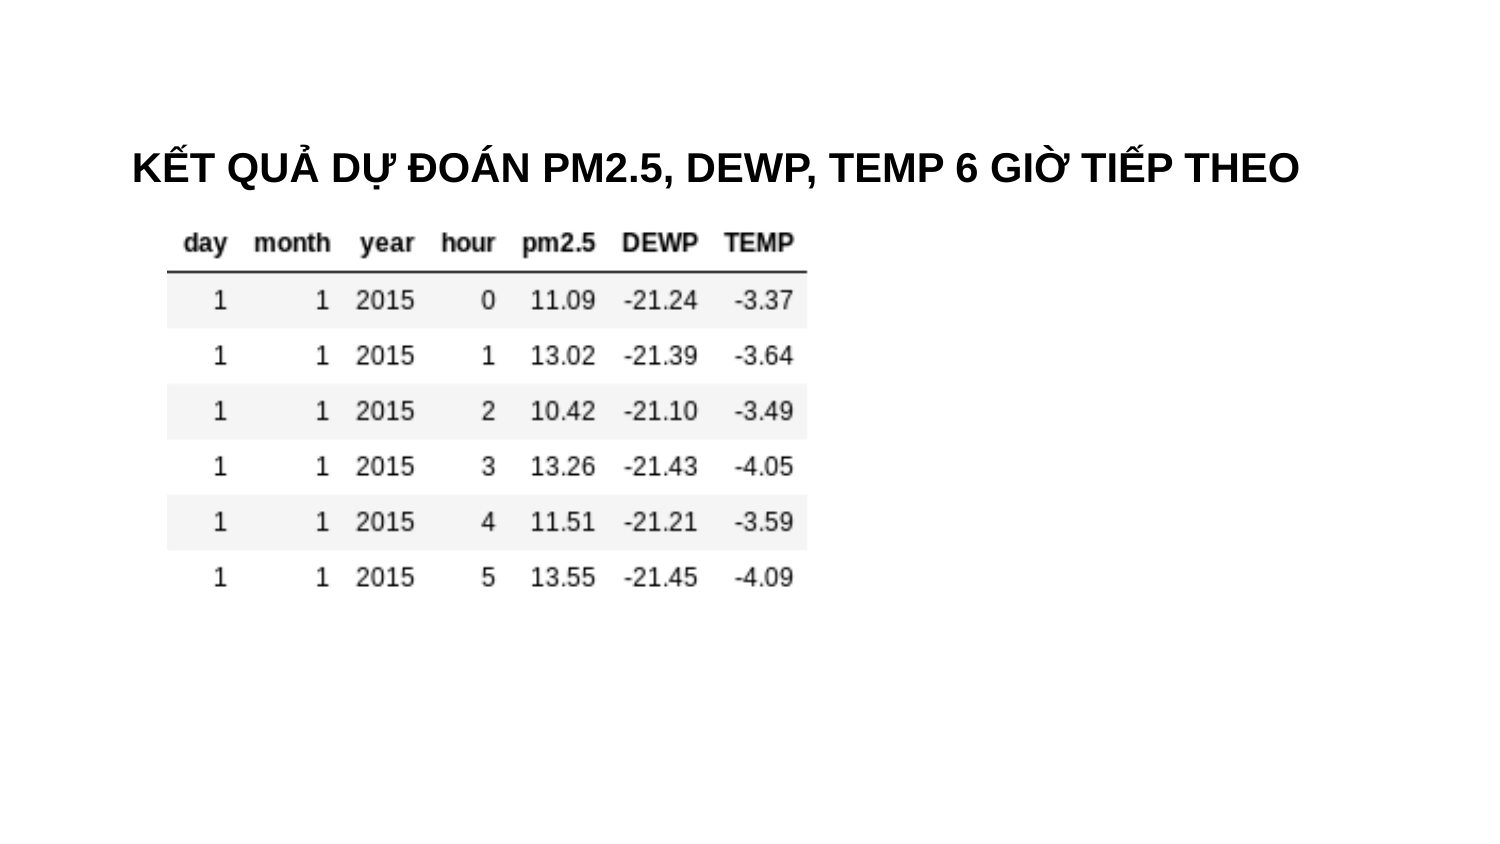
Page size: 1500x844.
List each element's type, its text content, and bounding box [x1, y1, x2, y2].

picture [167, 198, 831, 604]
text_box KẾT QUẢ DỰ ĐOÁN PM2.5, DEWP, TEMP 6 GIỜ TIẾP THEO [117, 133, 1368, 199]
